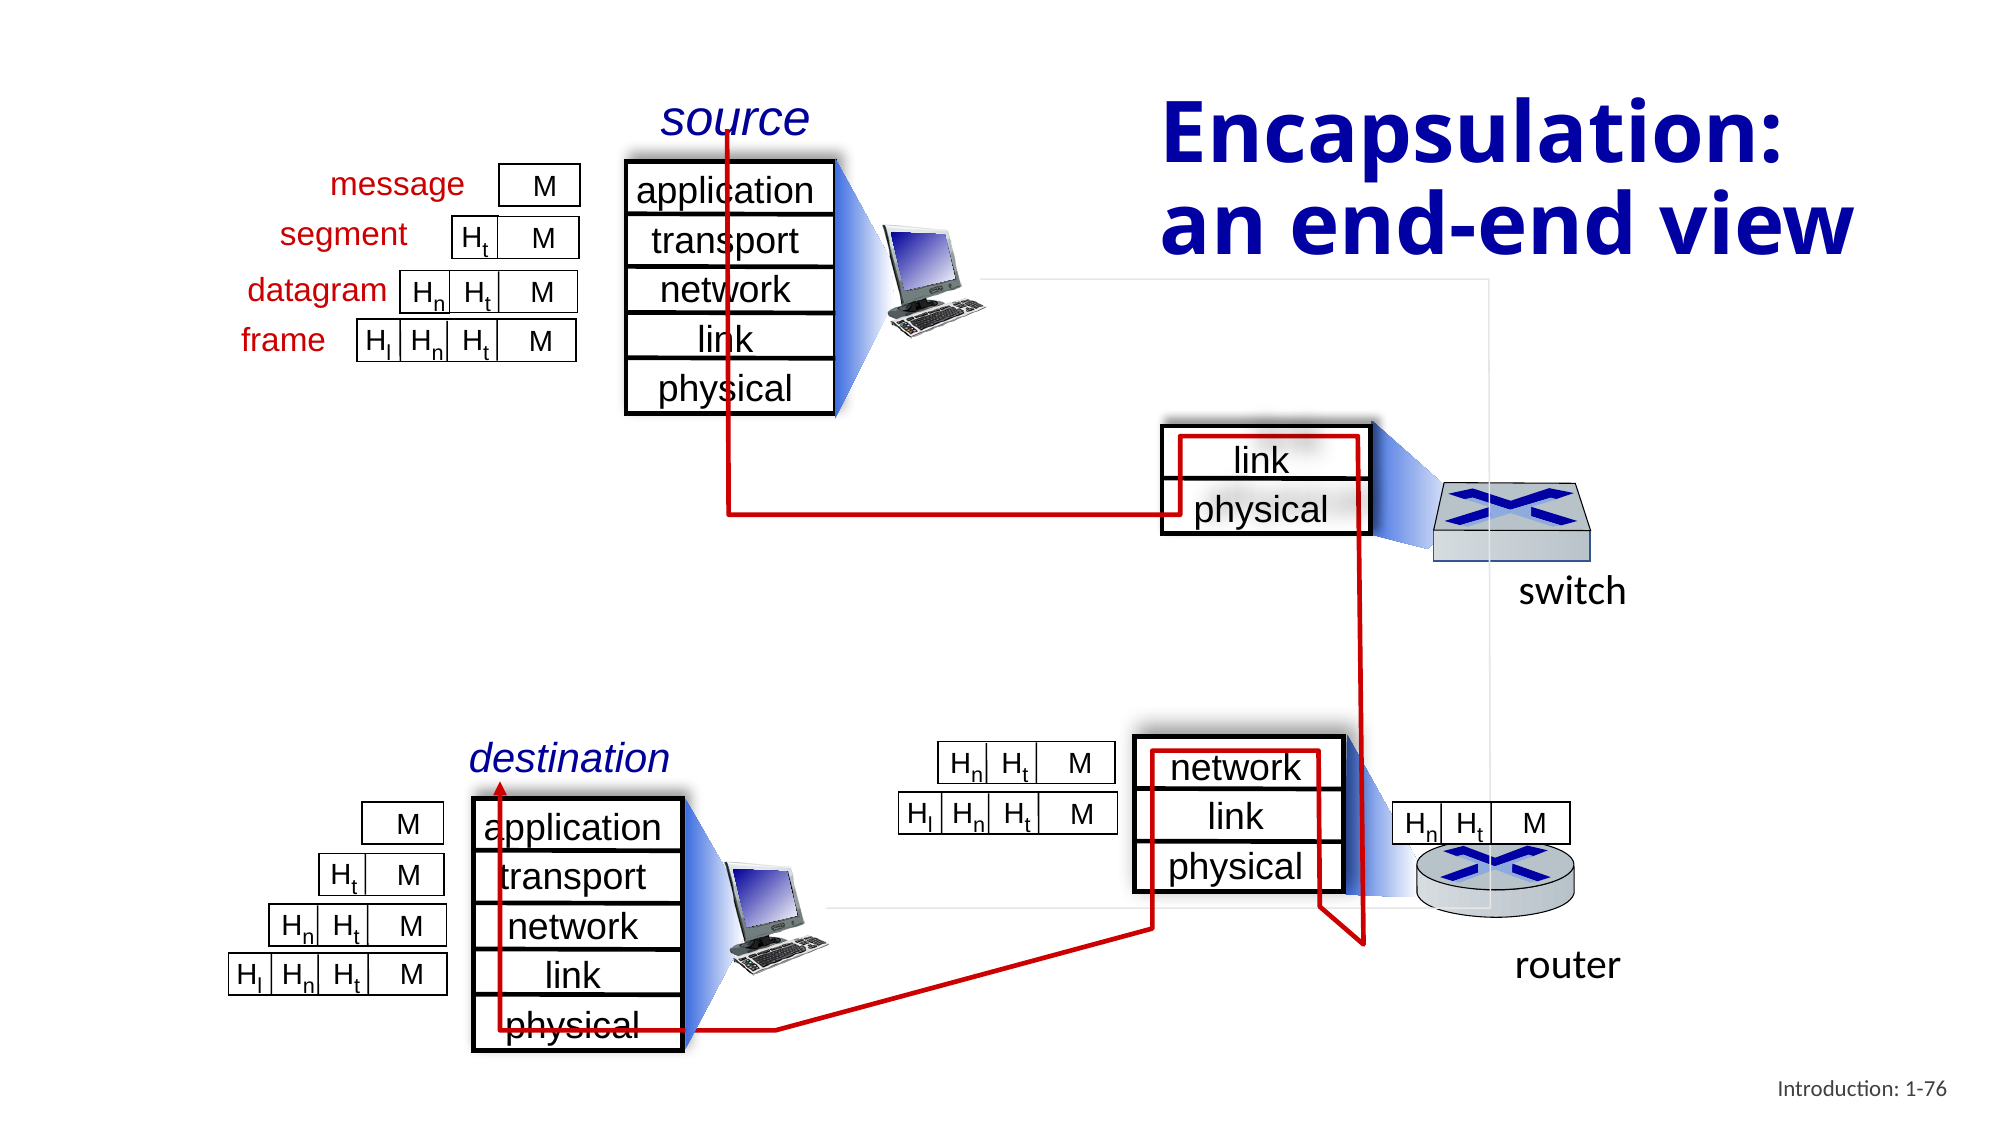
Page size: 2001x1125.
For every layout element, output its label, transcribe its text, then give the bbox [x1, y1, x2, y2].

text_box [224, 948, 468, 999]
text_box message [315, 155, 481, 210]
text_box switch [1503, 555, 1643, 621]
text_box [1153, 842, 1321, 909]
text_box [353, 314, 597, 365]
text_box [1360, 532, 1491, 909]
text_box application transport network link physical [728, 215, 834, 266]
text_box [454, 266, 599, 316]
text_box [268, 899, 468, 950]
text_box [879, 220, 1011, 347]
text_box application transport network link physical [464, 790, 681, 1054]
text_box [450, 211, 600, 262]
text_box segment [265, 205, 423, 260]
text_box [1153, 751, 1318, 788]
slide_number Introduction: 1- [1512, 1056, 1963, 1117]
text_box [493, 129, 1364, 1031]
text_box [1153, 789, 1319, 841]
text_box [352, 797, 465, 848]
text_box router [1500, 929, 1637, 995]
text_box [399, 266, 454, 315]
text_box application transport network link physical [729, 359, 834, 417]
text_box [489, 159, 601, 210]
text_box datagram [232, 260, 403, 316]
text_box application transport network link physical [728, 267, 834, 312]
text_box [318, 848, 465, 899]
text_box link physical [1153, 423, 1370, 538]
title Encapsulation: an end-end view [1144, 43, 1914, 320]
text_box [922, 279, 1490, 514]
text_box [1392, 797, 1591, 848]
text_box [721, 856, 854, 984]
text_box source [645, 78, 826, 154]
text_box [895, 787, 1138, 838]
text_box [834, 157, 879, 420]
text_box application transport network link physical [728, 313, 834, 358]
text_box destination [453, 723, 520, 789]
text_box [1433, 482, 1591, 561]
text_box application transport network link physical [728, 154, 834, 214]
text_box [1416, 848, 1575, 918]
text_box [937, 737, 1136, 787]
text_box application transport network link physical [617, 154, 718, 417]
text_box [685, 799, 721, 1049]
text_box frame [226, 311, 341, 366]
